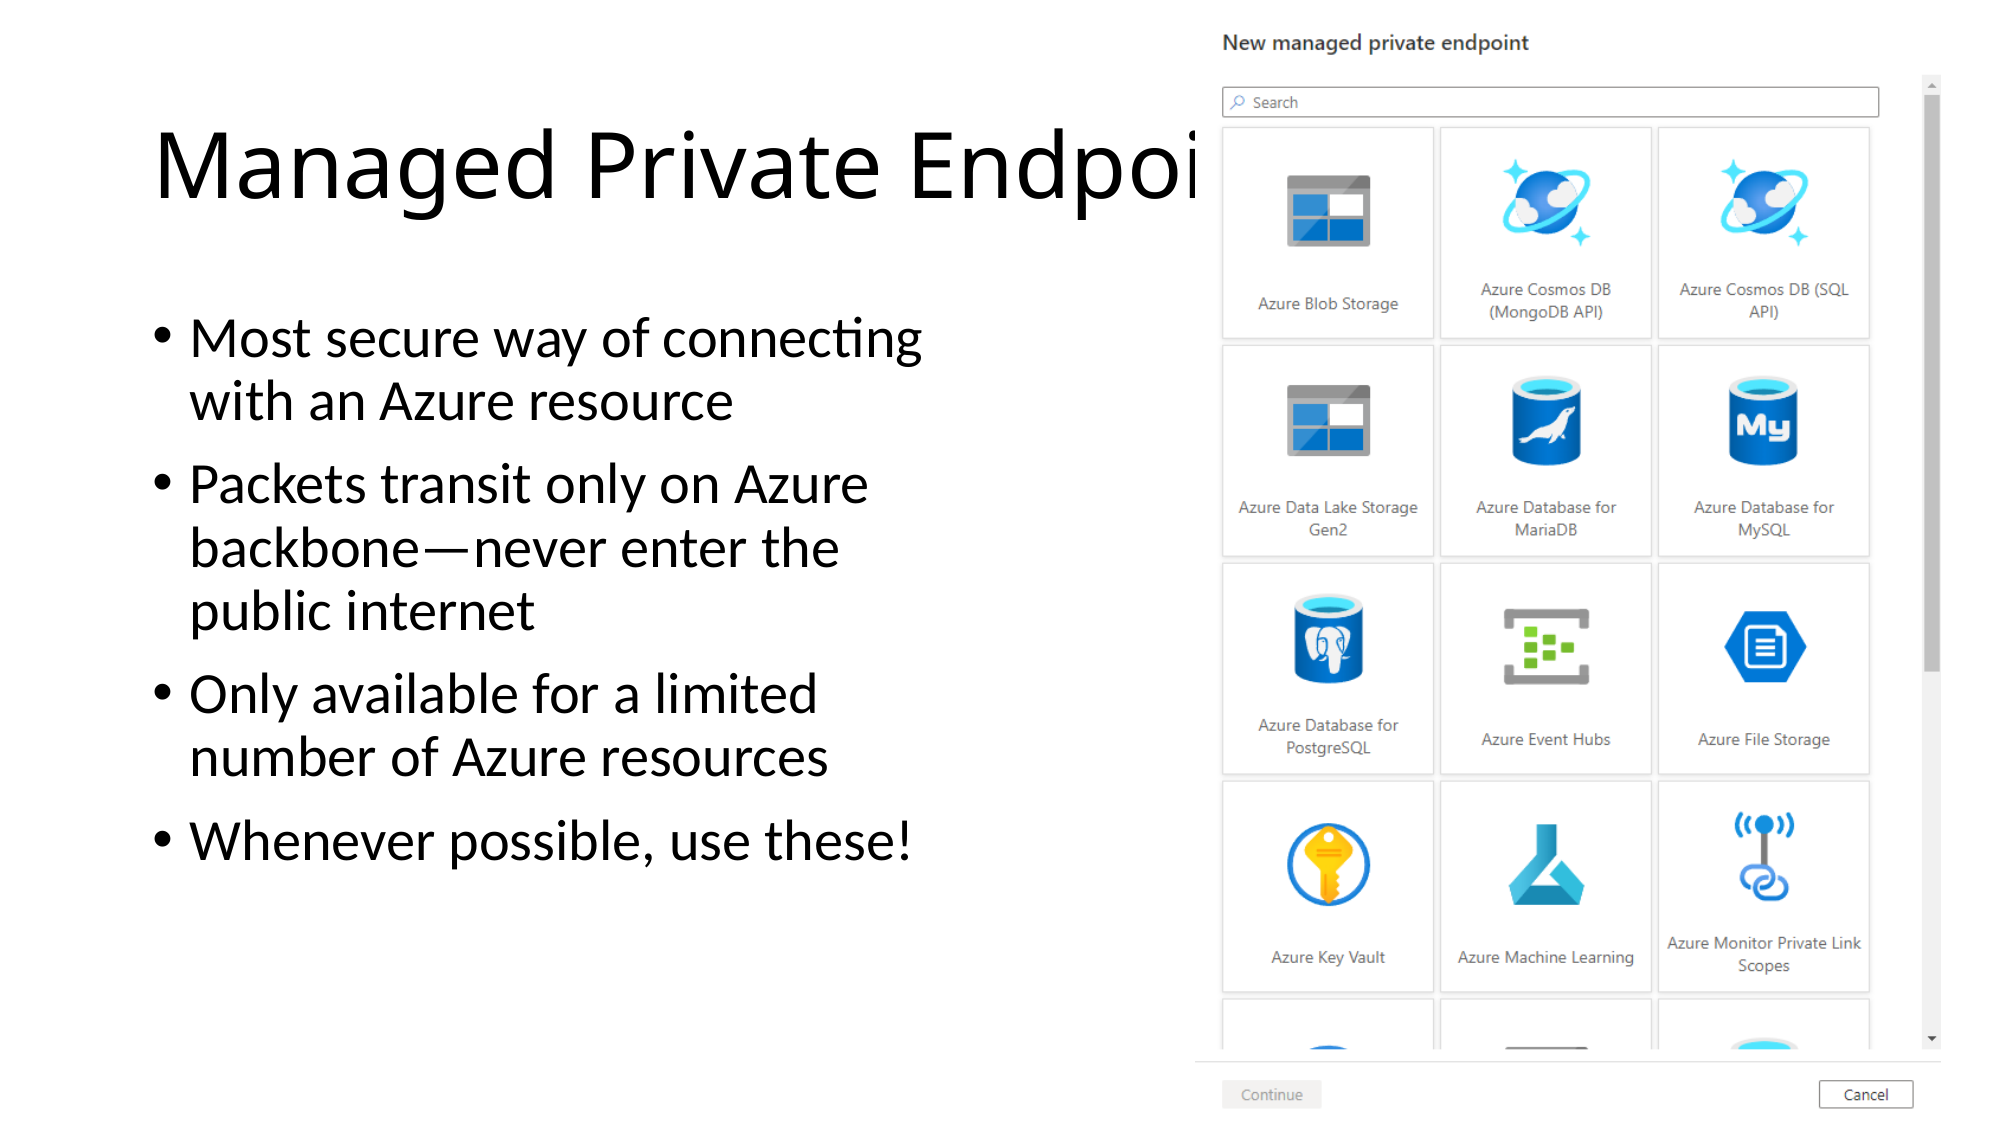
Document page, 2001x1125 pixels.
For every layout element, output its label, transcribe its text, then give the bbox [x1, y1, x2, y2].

title Managed Private Endpoint [137, 59, 1195, 278]
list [1195, 24, 1941, 1124]
list Most secure way of connecting with an Azure resource Packets transit only on Azure backbone—never enter the public internet Only available for a limited number of Azure resources Whenever possible, use these! [137, 299, 988, 1014]
